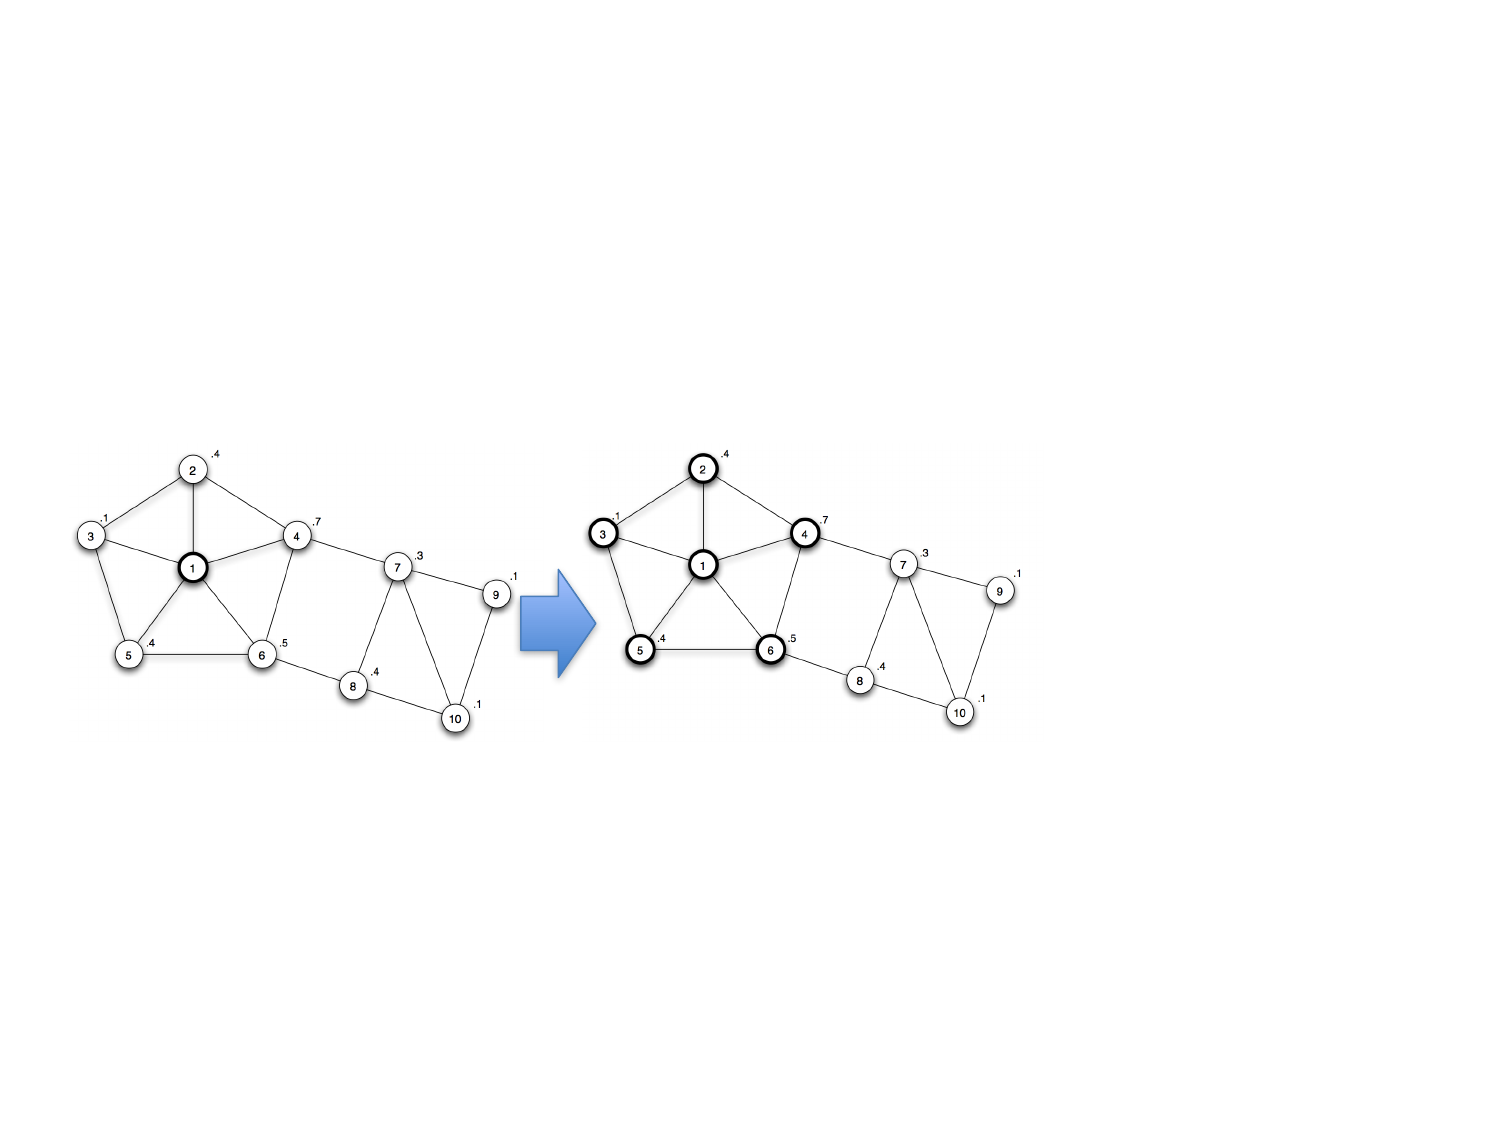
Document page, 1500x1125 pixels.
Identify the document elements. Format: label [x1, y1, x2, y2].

picture [68, 443, 545, 742]
picture [582, 443, 1044, 742]
text_box [548, 568, 577, 679]
